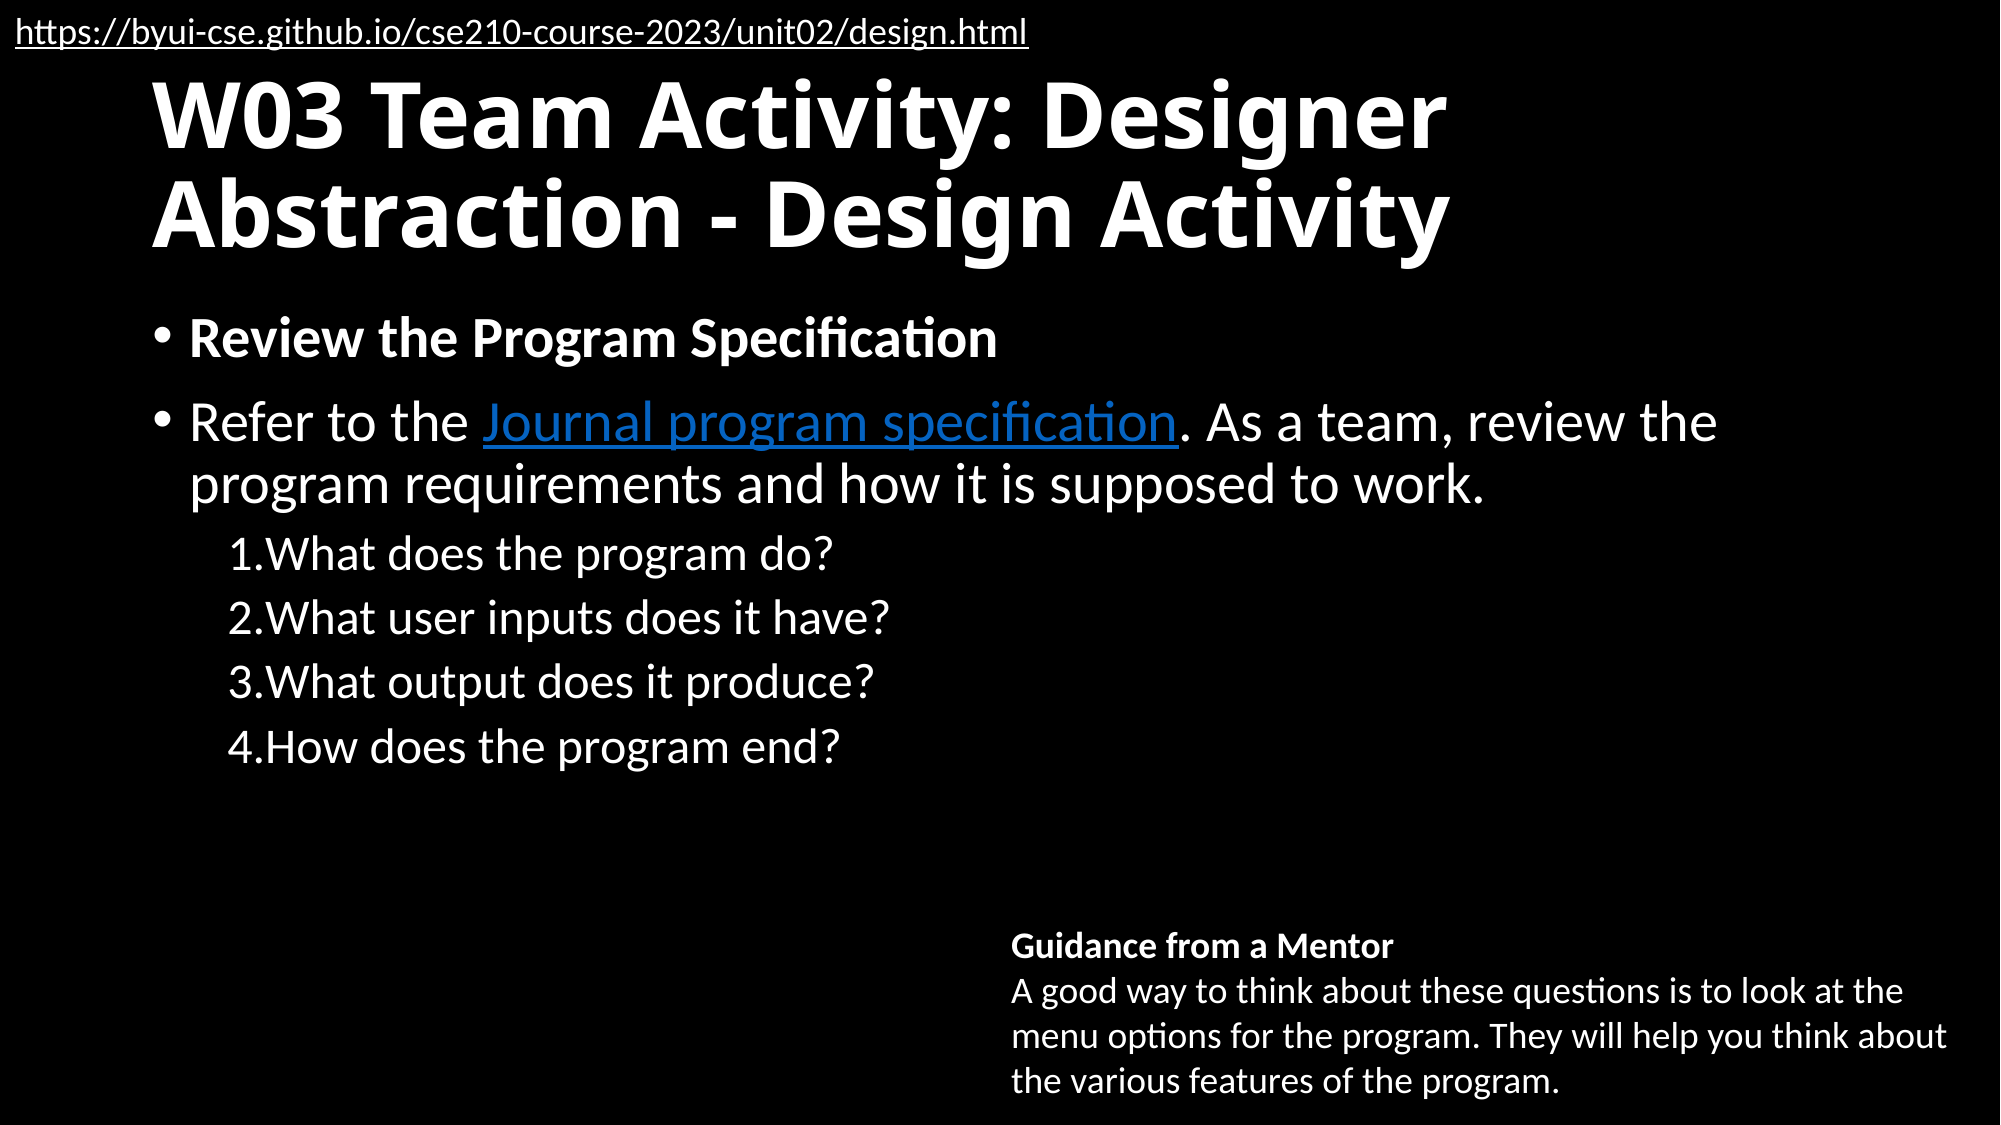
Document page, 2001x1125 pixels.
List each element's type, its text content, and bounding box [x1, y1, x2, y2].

text_box Guidance from a Mentor A good way to think about these questions is to look at the menu options for the program. They will help you think about the various features of the program. [996, 913, 2000, 1109]
list Review the Program Specification Refer to the Journal program specification. As a team, review the program requirements and how it is supposed to work. What does the program do? What user inputs does it have? What output does it produce? How does the program end? [137, 299, 1863, 1014]
text_box https://byui-cse.github.io/cse210-course-2023/unit02/design.html [0, 0, 1363, 59]
title W03 Team Activity: Designer Abstraction - Design Activity [137, 59, 1863, 278]
